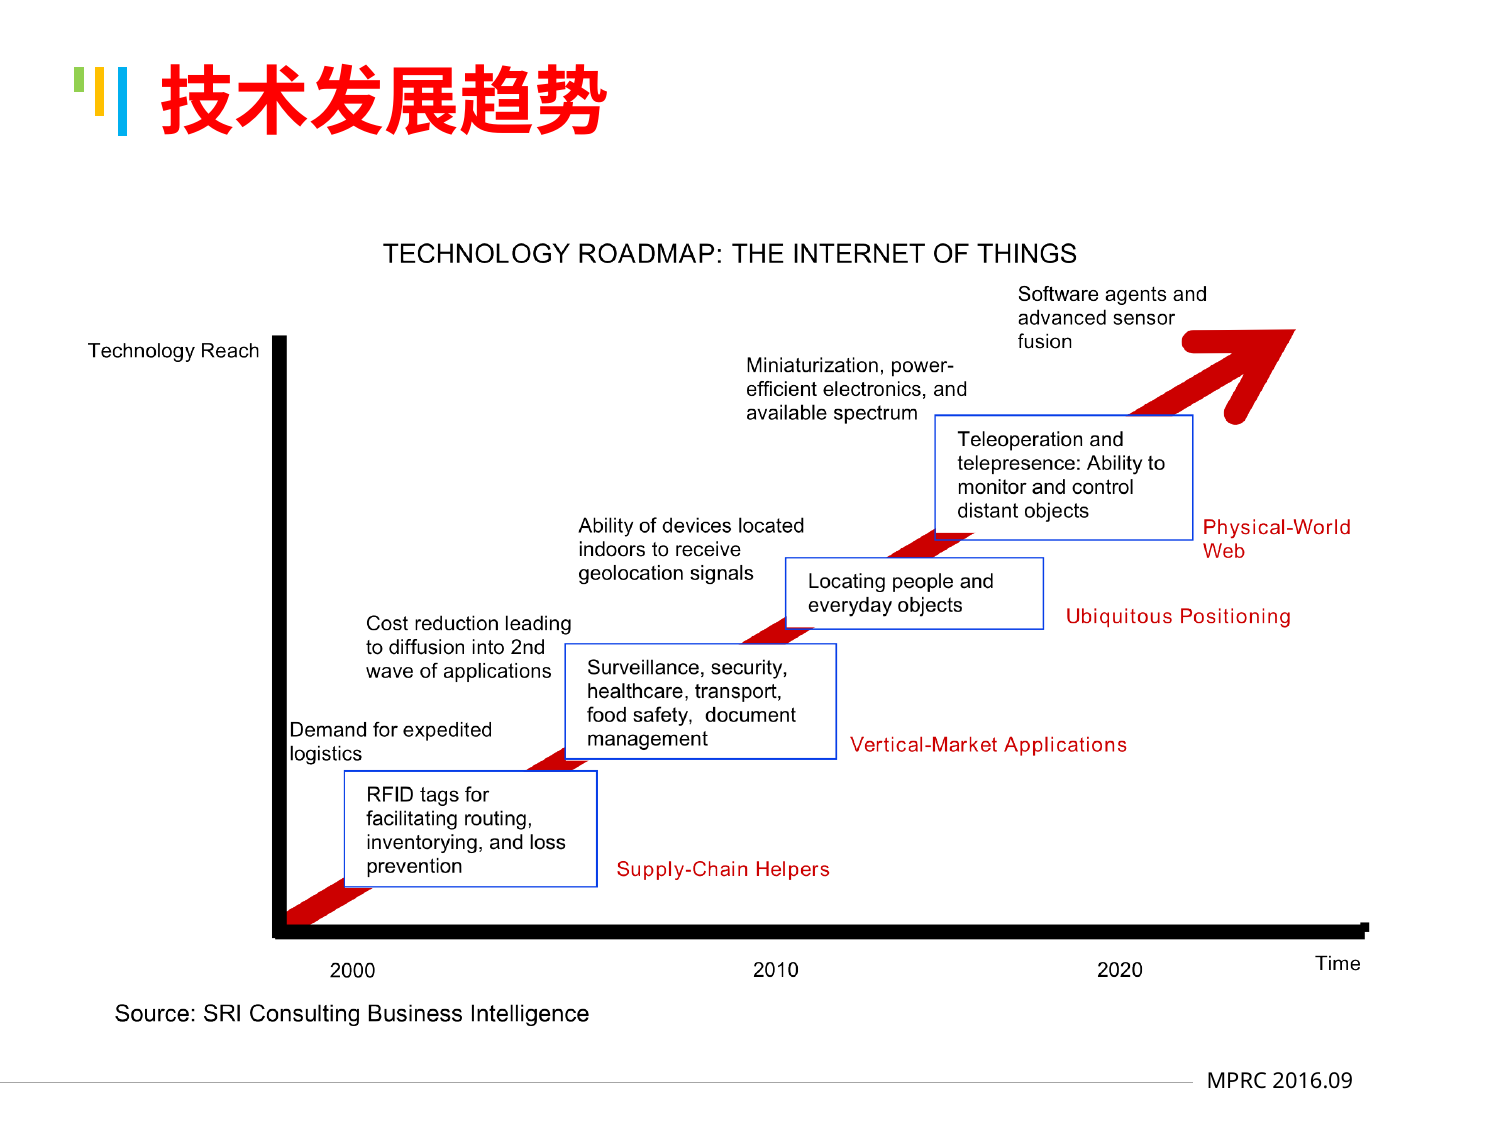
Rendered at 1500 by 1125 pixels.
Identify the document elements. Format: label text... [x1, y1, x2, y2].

title 技术发展趋势 [144, 4, 1495, 193]
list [88, 243, 1372, 1027]
